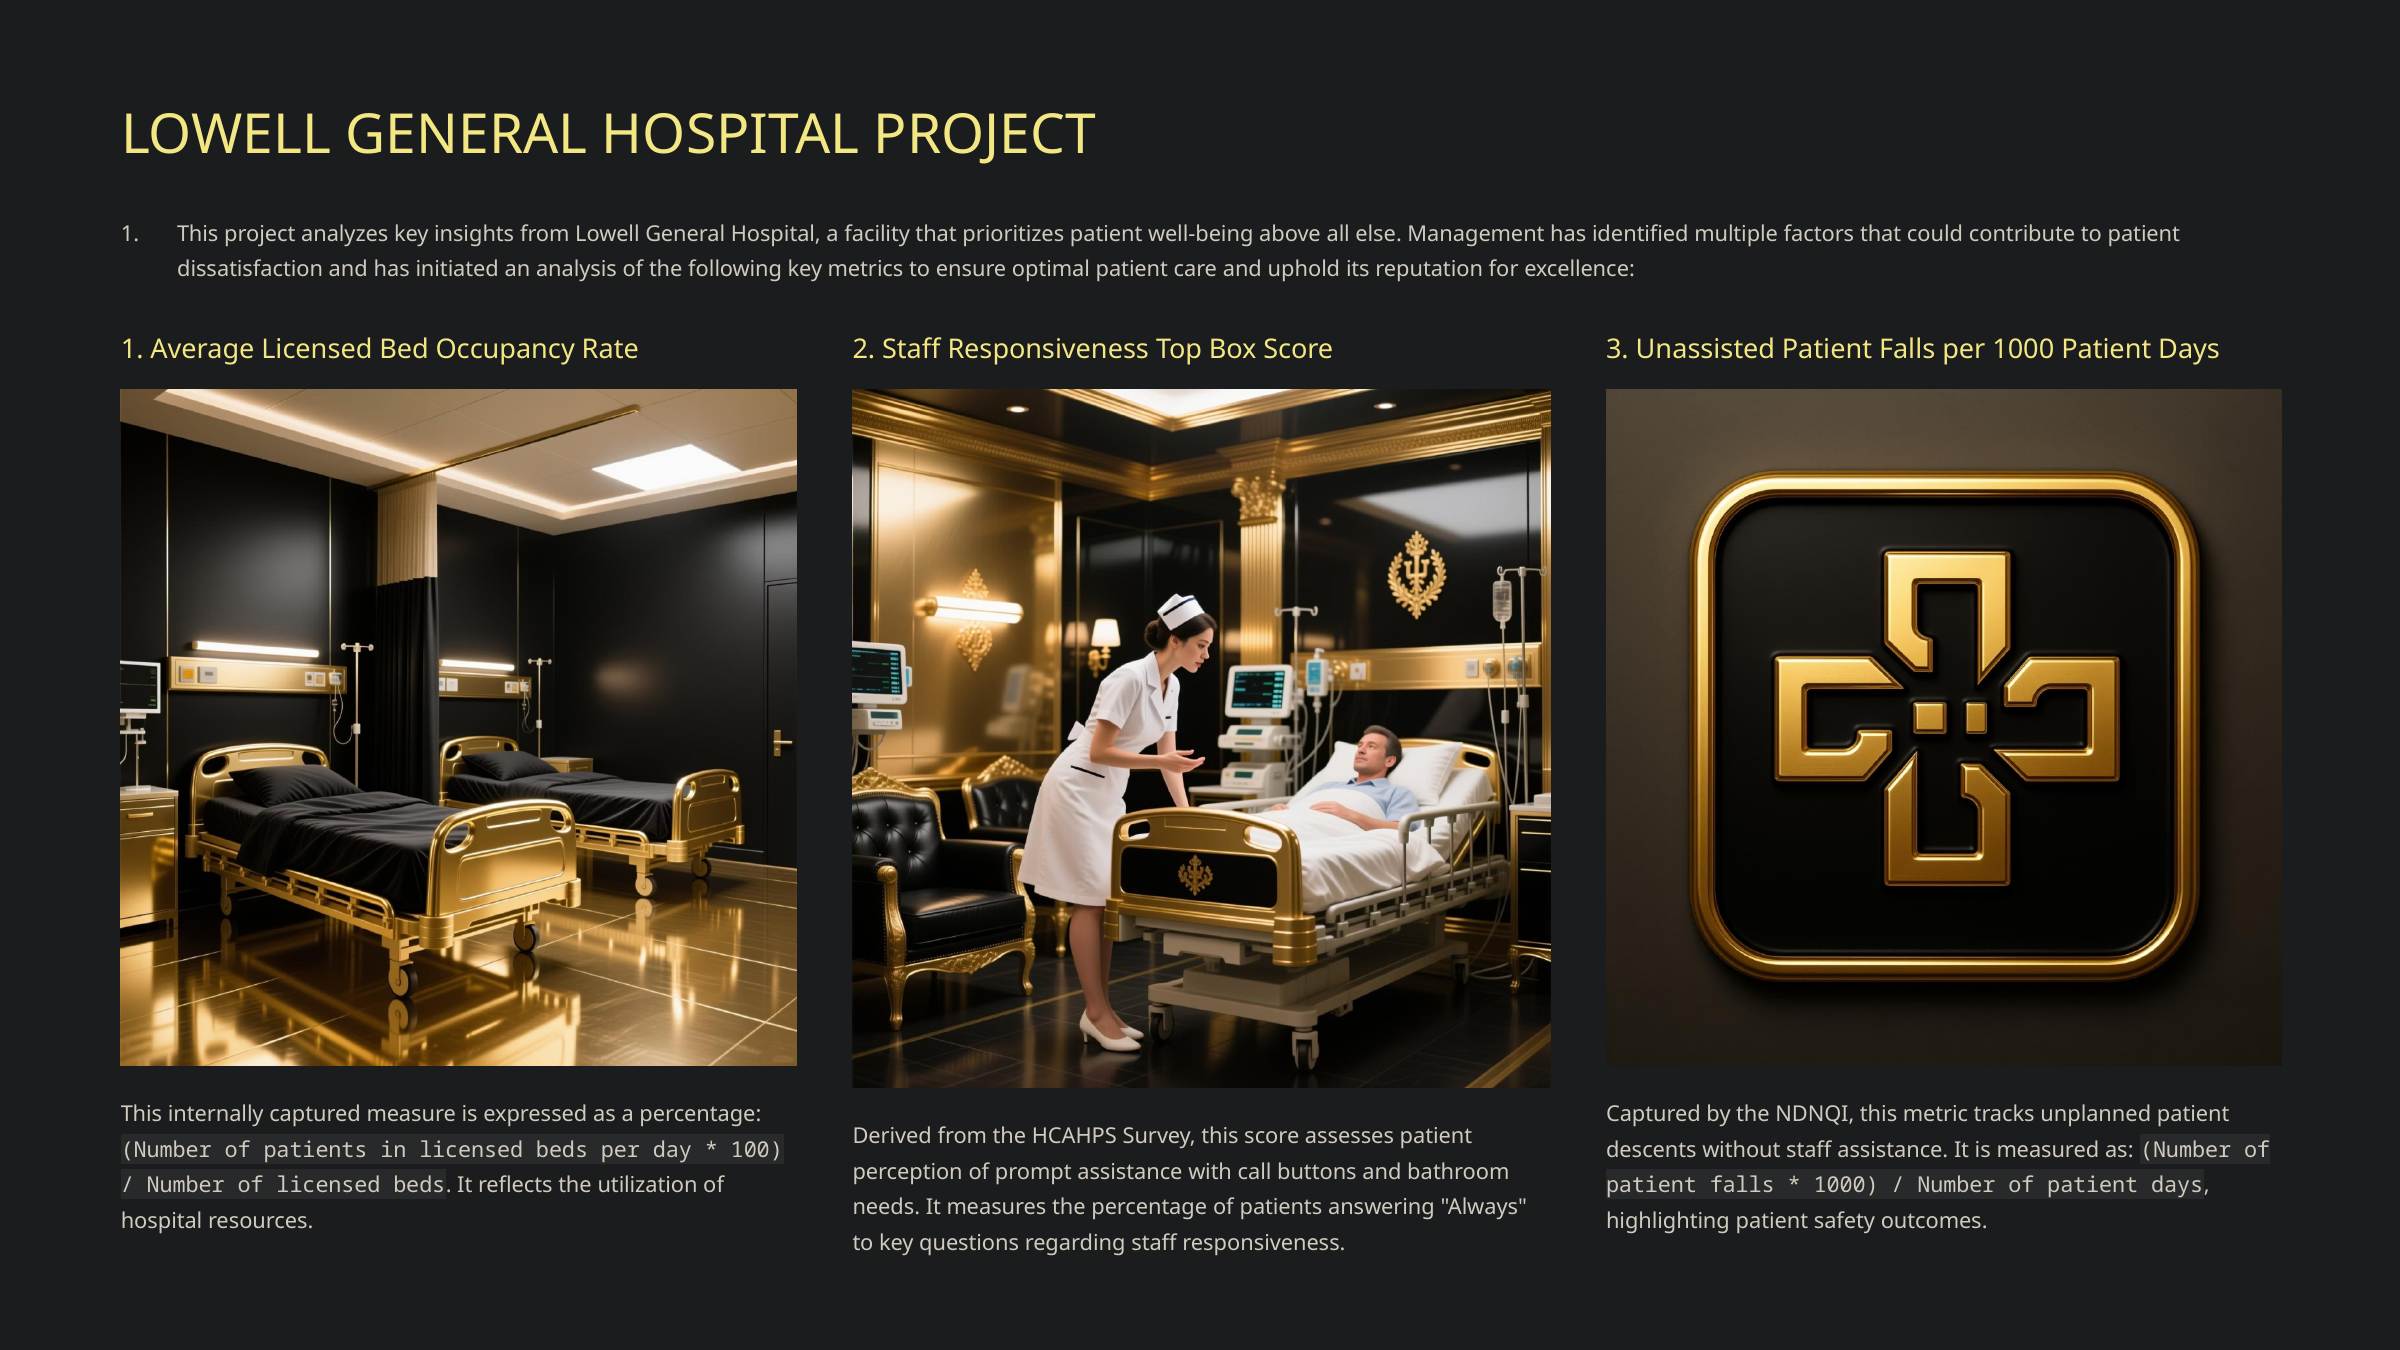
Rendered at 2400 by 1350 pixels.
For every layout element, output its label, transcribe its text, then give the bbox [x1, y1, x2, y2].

text_box Captured by the NDNQI, this metric tracks unplanned patient descents without staff assistance. It is measured as: (Number of patient falls * 1000) / Number of patient days, highlighting patient safety outcomes. [1606, 1090, 2282, 1236]
text_box 1. Average Licensed Bed Occupancy Rate [120, 329, 671, 365]
text_box 2. Staff Responsiveness Top Box Score [852, 329, 1371, 365]
picture [852, 389, 1551, 1088]
text_box Derived from the HCAHPS Survey, this score assesses patient perception of prompt assistance with call buttons and bathroom needs. It measures the percentage of patients answering "Always" to key questions regarding staff responsiveness. [852, 1112, 1551, 1257]
text_box This project analyzes key insights from Lowell General Hospital, a facility that prioritizes patient well-being above all else. Management has identified multiple factors that could contribute to patient dissatisfaction and has initiated an analysis of the following key metrics to ensure optimal patient care and uphold its reputation for excellence: [120, 210, 2279, 282]
text_box This internally captured measure is expressed as a percentage: (Number of patients in licensed beds per day * 100) / Number of licensed beds. It reflects the utilization of hospital resources. [120, 1090, 797, 1201]
picture [1605, 389, 2282, 1066]
text_box 3. Unassisted Patient Falls per 1000 Patient Days [1606, 329, 2259, 365]
text_box LOWELL GENERAL HOSPITAL PROJECT [120, 94, 1295, 166]
picture [120, 389, 797, 1066]
